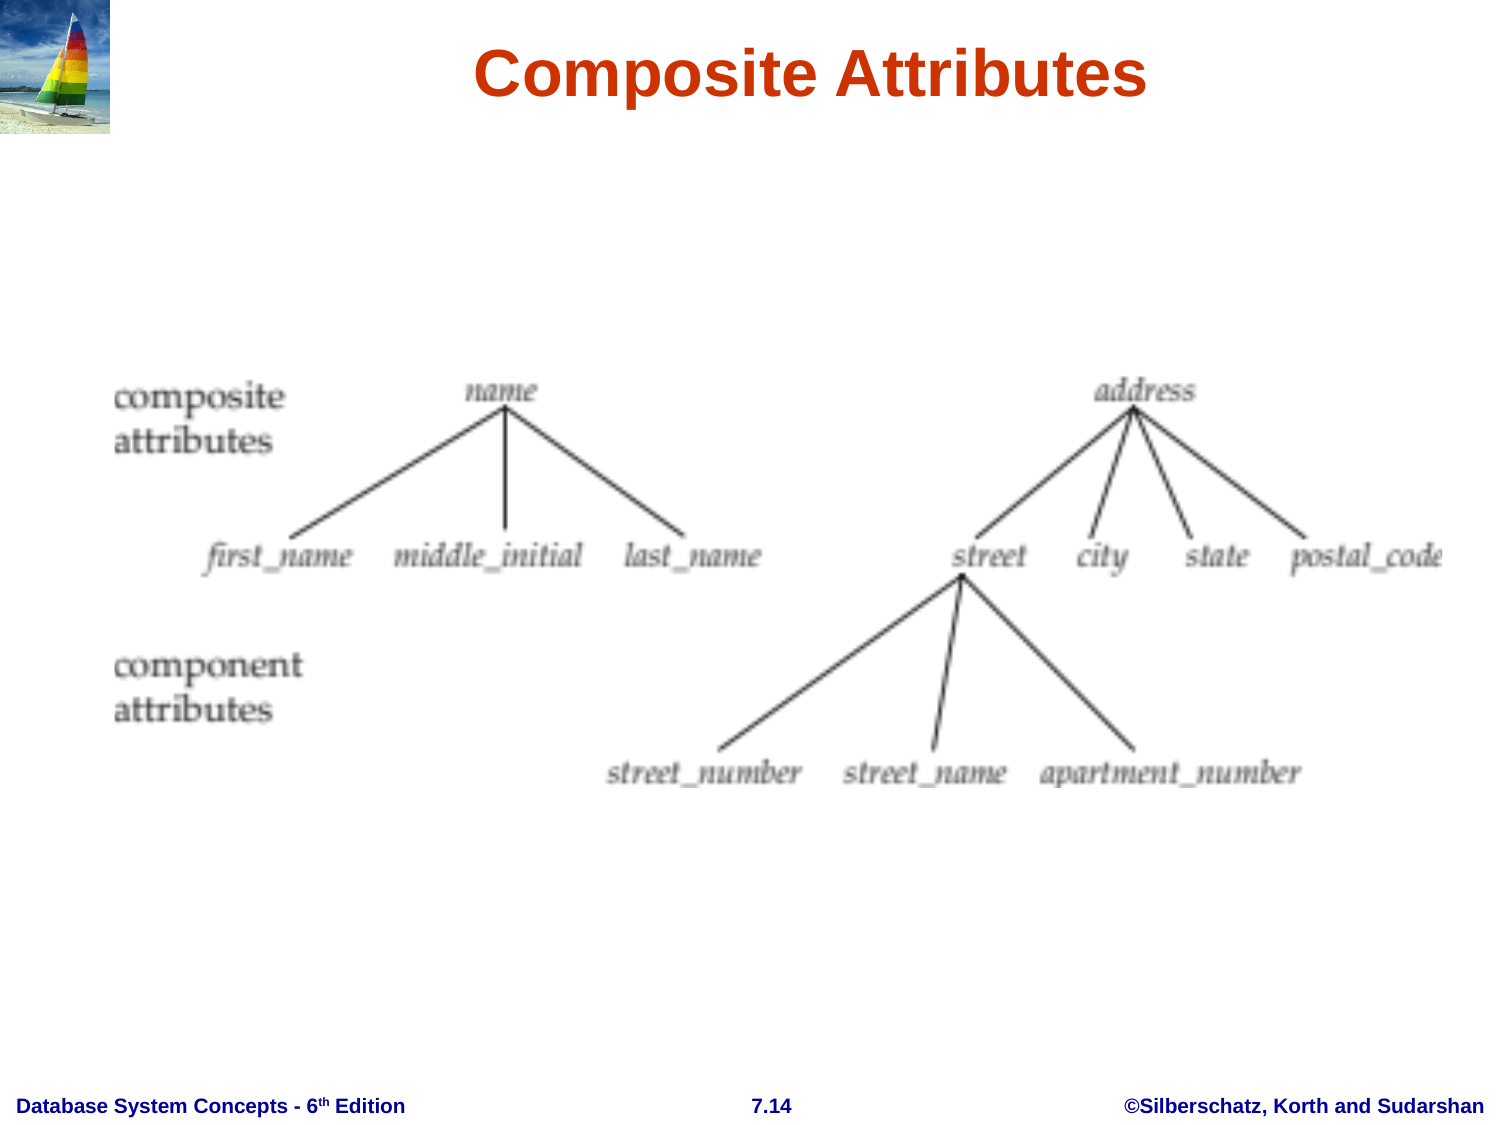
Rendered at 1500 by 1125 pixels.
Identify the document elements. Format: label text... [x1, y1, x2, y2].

picture [0, 0, 110, 134]
title Composite Attributes [123, 16, 1500, 118]
picture [114, 368, 1443, 788]
